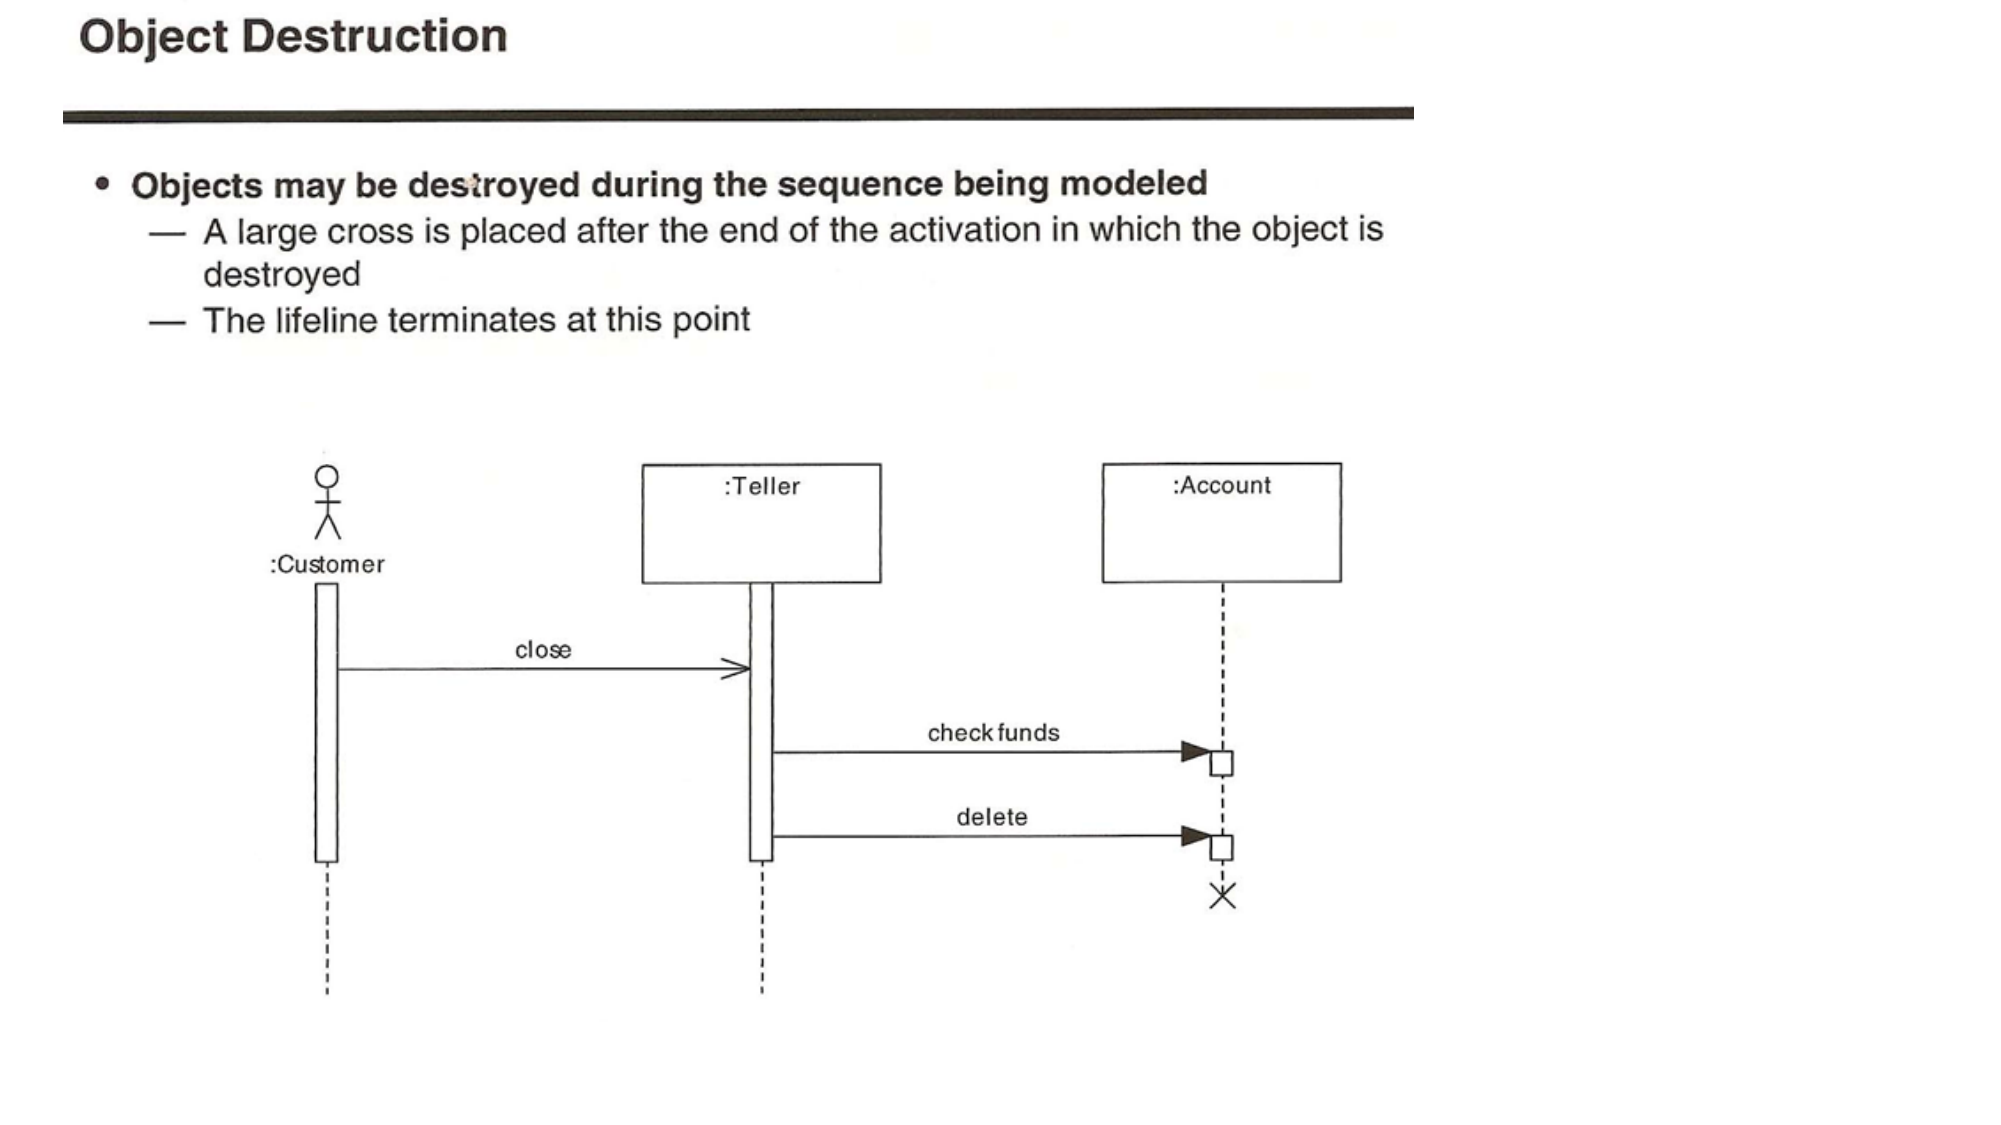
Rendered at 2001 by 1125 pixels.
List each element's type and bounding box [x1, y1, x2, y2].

picture [63, 0, 1414, 1029]
